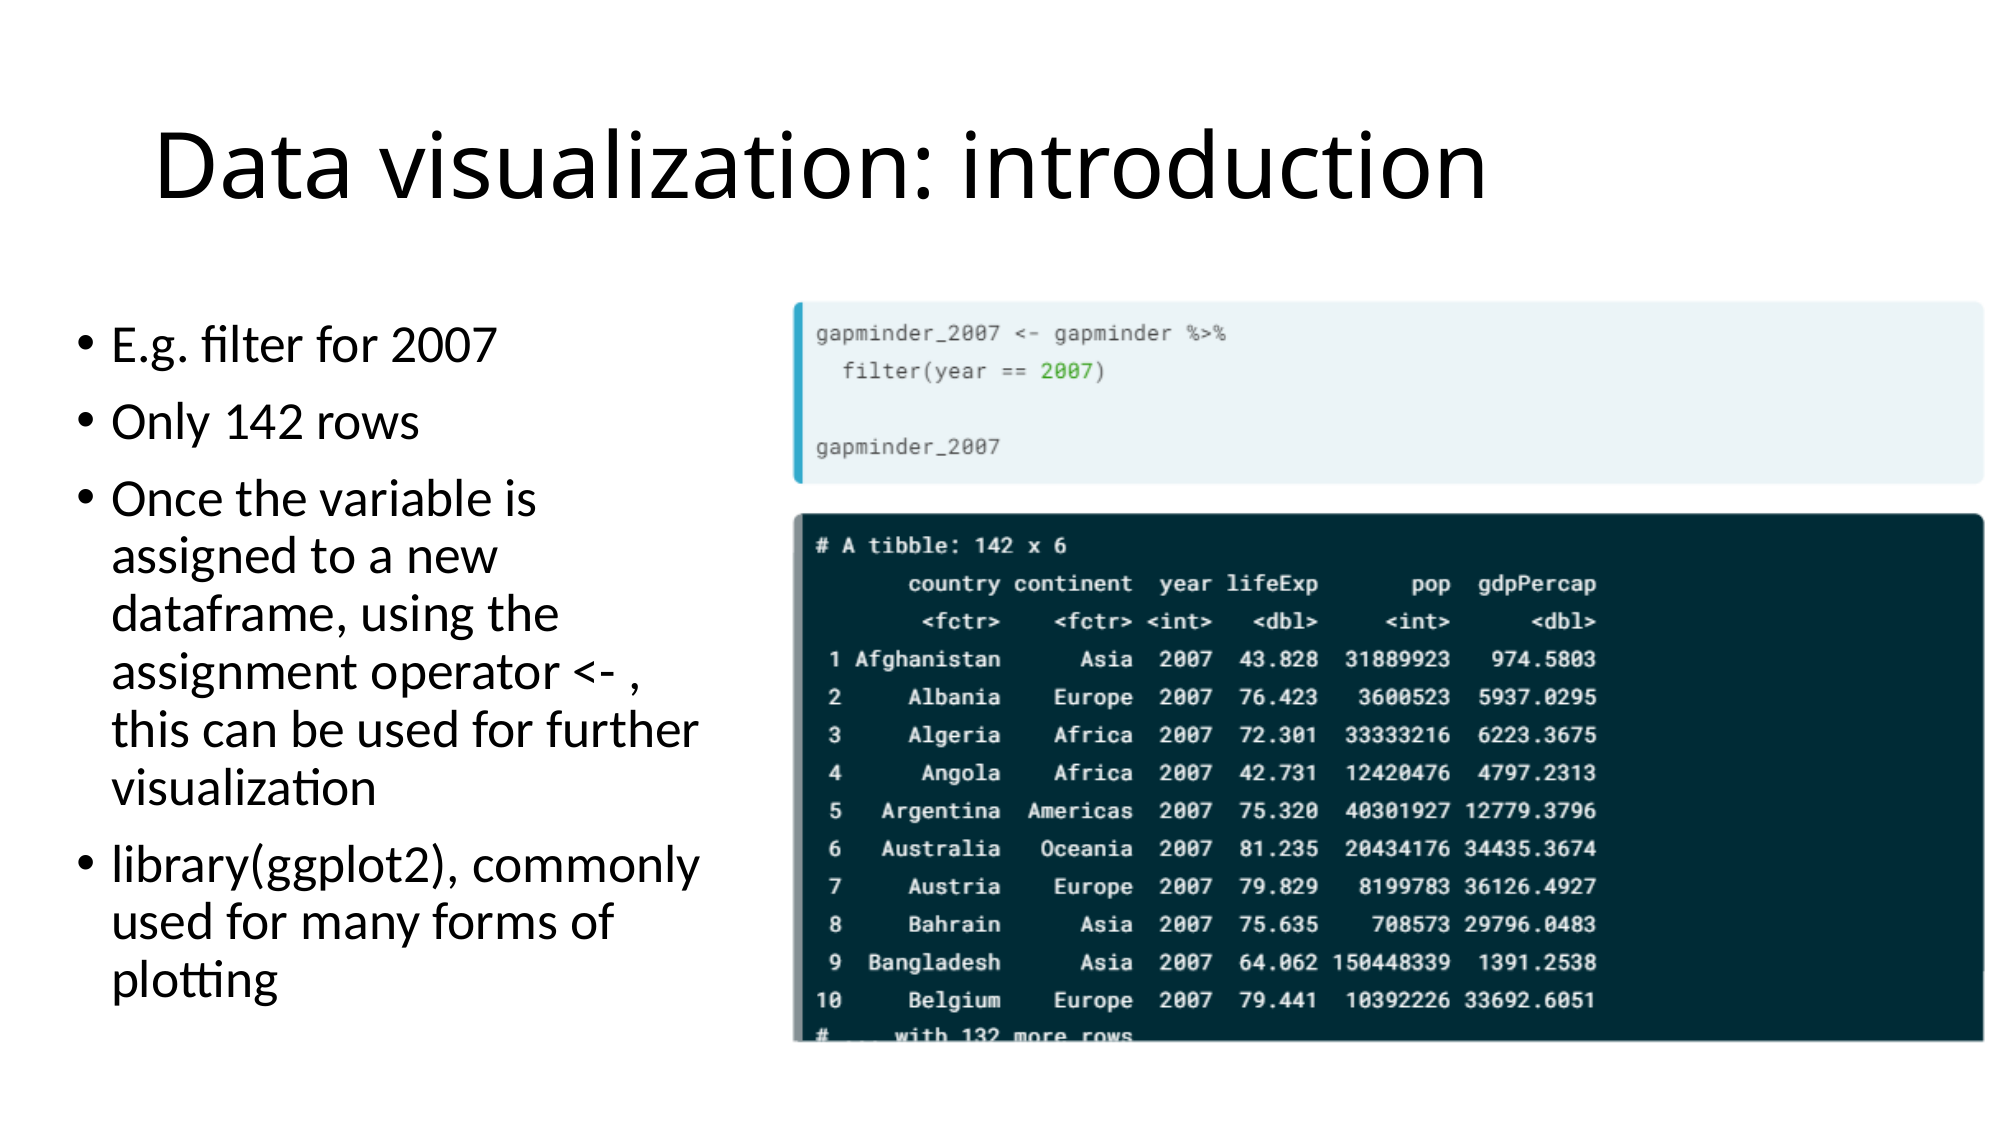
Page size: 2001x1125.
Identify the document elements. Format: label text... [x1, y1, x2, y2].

list E.g. filter for 2007 Only 142 rows Once the variable is assigned to a new dataframe, using the assignment operator <- , this can be used for further visualization library(ggplot2), commonly used for many forms of plotting [61, 308, 722, 1023]
title Data visualization: introduction [137, 59, 1863, 278]
picture [739, 277, 2000, 1054]
